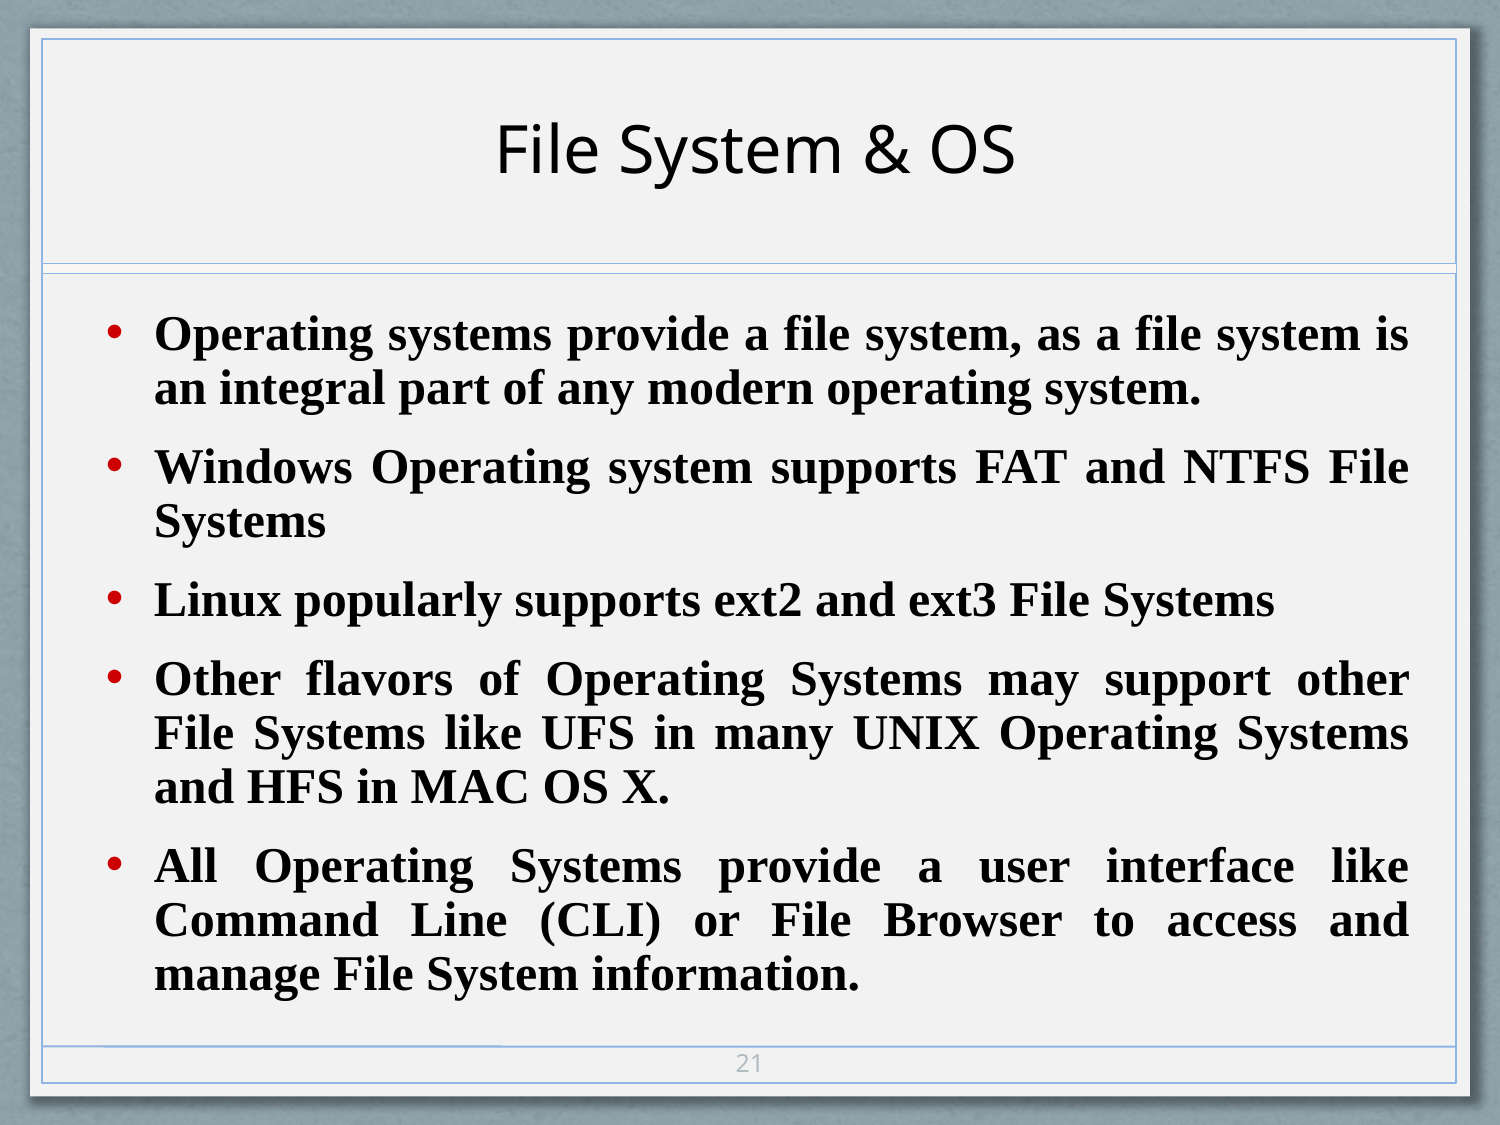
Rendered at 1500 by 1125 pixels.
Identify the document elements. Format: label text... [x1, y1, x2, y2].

text_box File System & OS [99, 99, 1413, 195]
text_box Operating systems provide a file system, as a file system is an integral part of any modern operating system. Windows Operating system supports FAT and NTFS File Systems Linux popularly supports ext2 and ext3 File Systems Other flavors of Operating Systems may support other File Systems like UFS in many UNIX Operating Systems and HFS in MAC OS X. All Operating Systems provide a user interface like Command Line (CLI) or File Browser to access and manage File System information. [74, 299, 1425, 1009]
picture [0, 0, 1500, 1125]
text_box 21 [687, 1042, 813, 1088]
